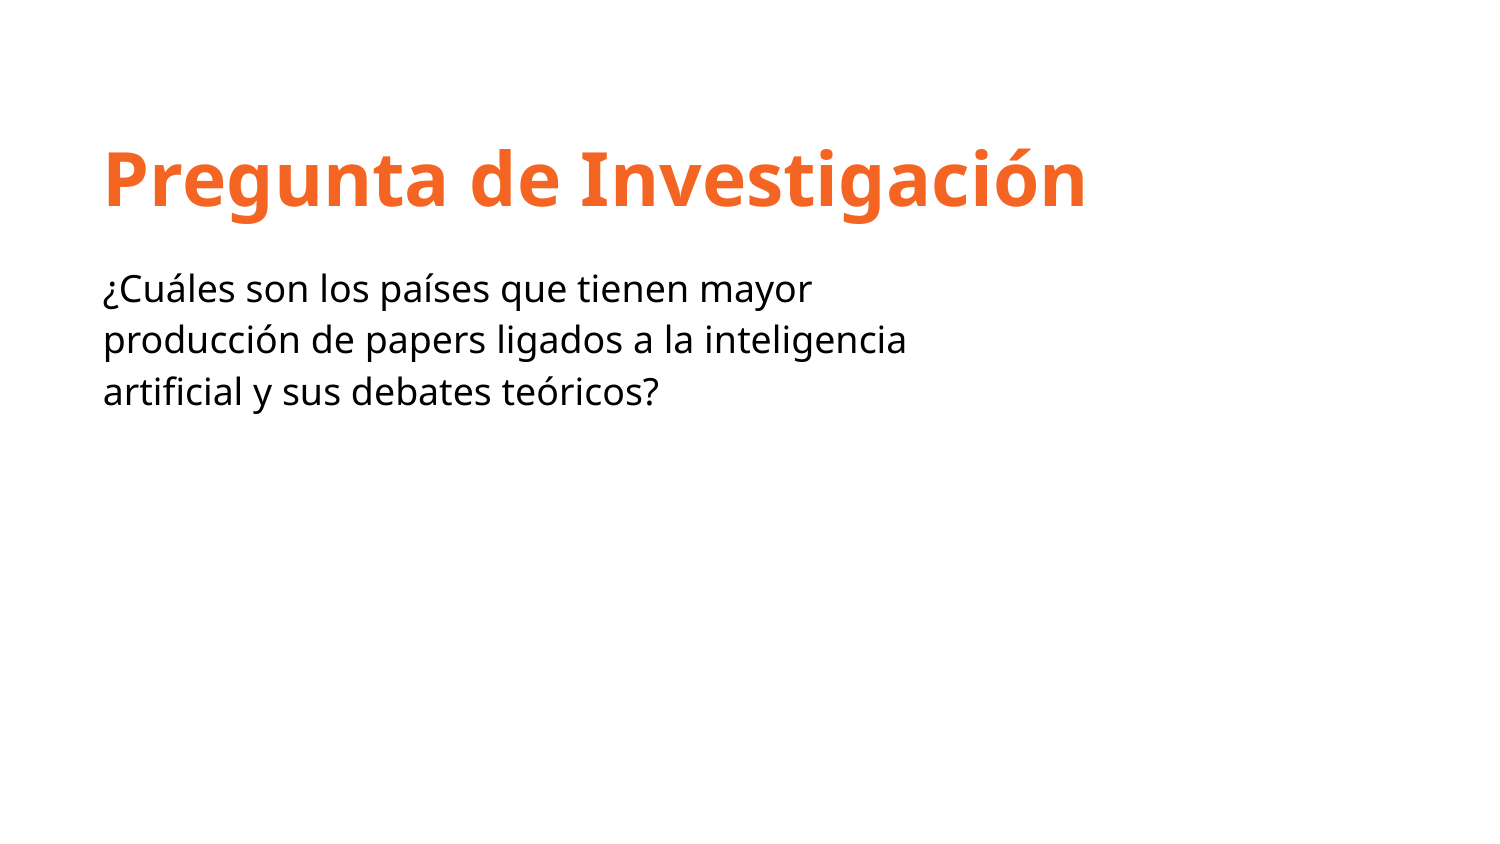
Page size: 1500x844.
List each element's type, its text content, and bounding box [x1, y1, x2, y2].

title ¿Cuáles son los países que tienen mayor producción de papers ligados a la inteligencia artificial y sus debates teóricos? [87, 242, 941, 746]
title Pregunta de Investigación [87, 116, 1176, 243]
